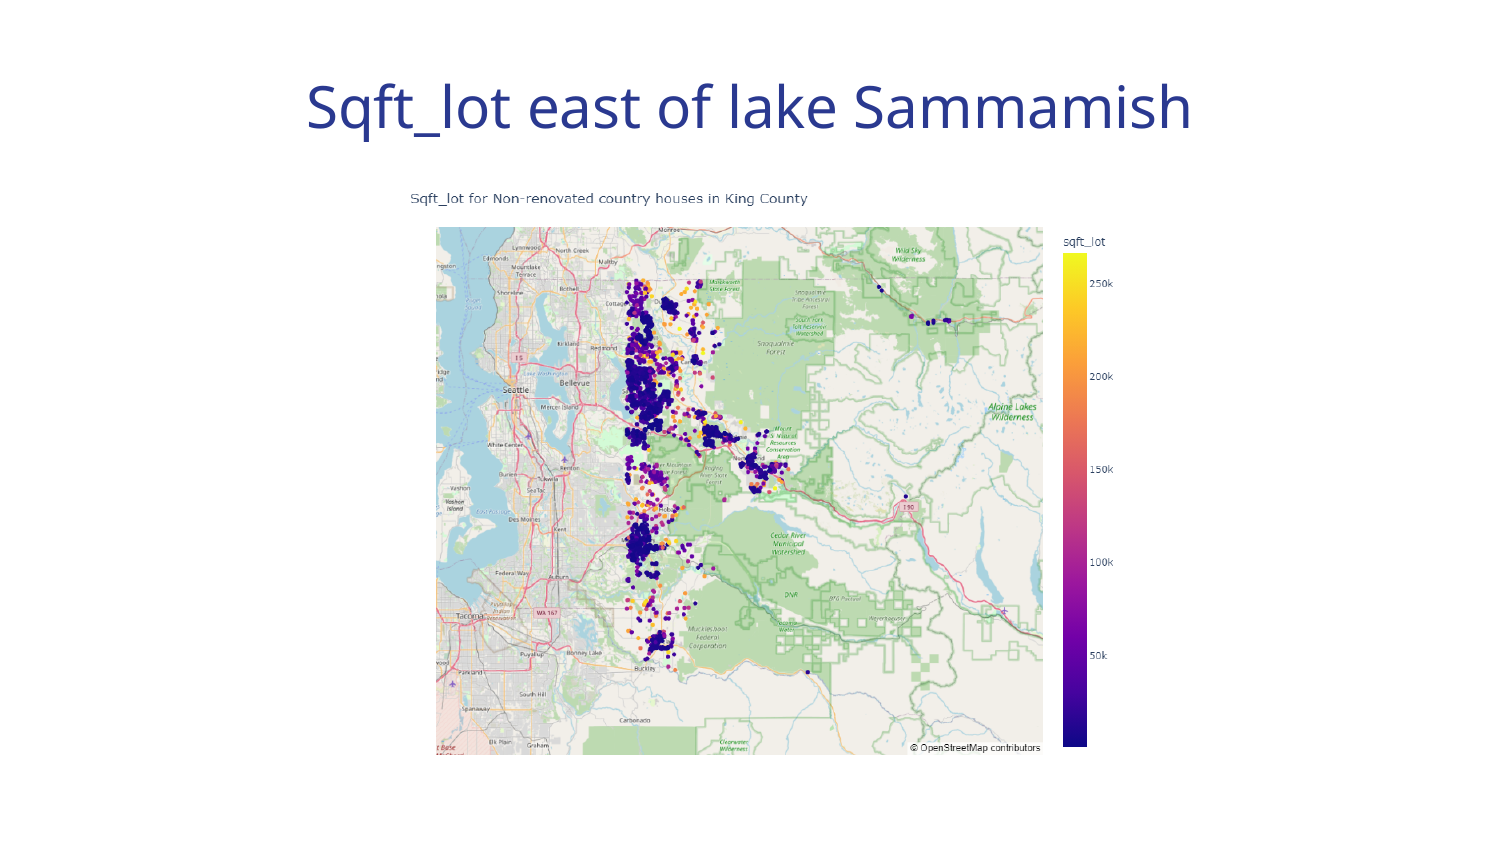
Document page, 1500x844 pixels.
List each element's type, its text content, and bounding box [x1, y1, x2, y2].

picture [371, 179, 1129, 819]
title Sqft_lot east of lake Sammamish [51, 54, 1449, 155]
